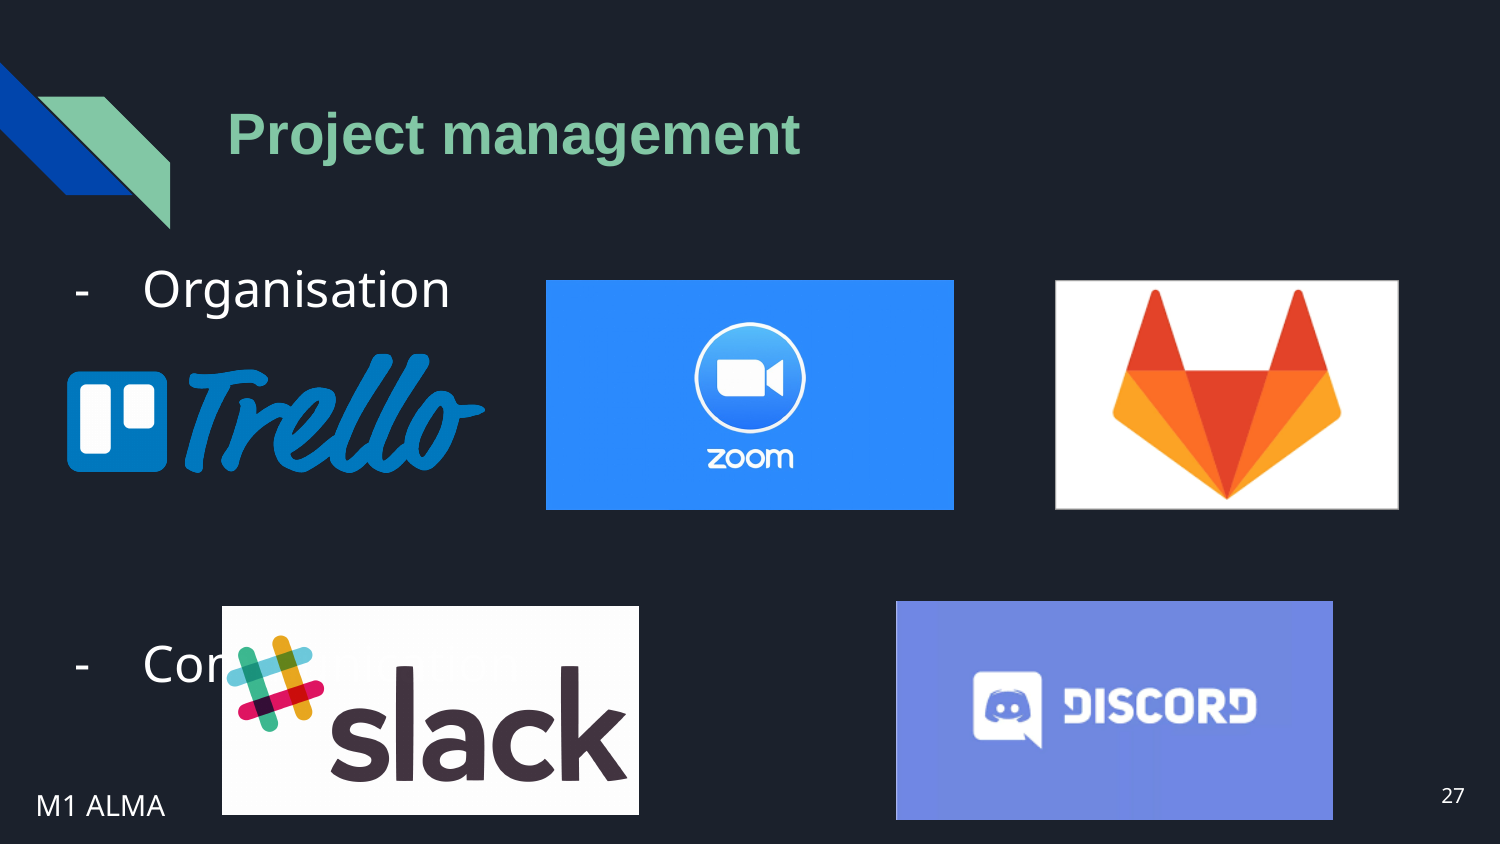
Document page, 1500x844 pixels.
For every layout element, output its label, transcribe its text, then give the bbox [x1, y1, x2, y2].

title Project management [212, 61, 1368, 215]
slide_number ‹#› [1389, 764, 1480, 830]
picture [42, 353, 485, 490]
text_box M1 ALMA [20, 772, 196, 838]
list Organisation Communication [42, 233, 1411, 711]
picture [1054, 280, 1399, 510]
picture [546, 280, 954, 510]
picture [221, 606, 639, 815]
picture [895, 601, 1333, 820]
